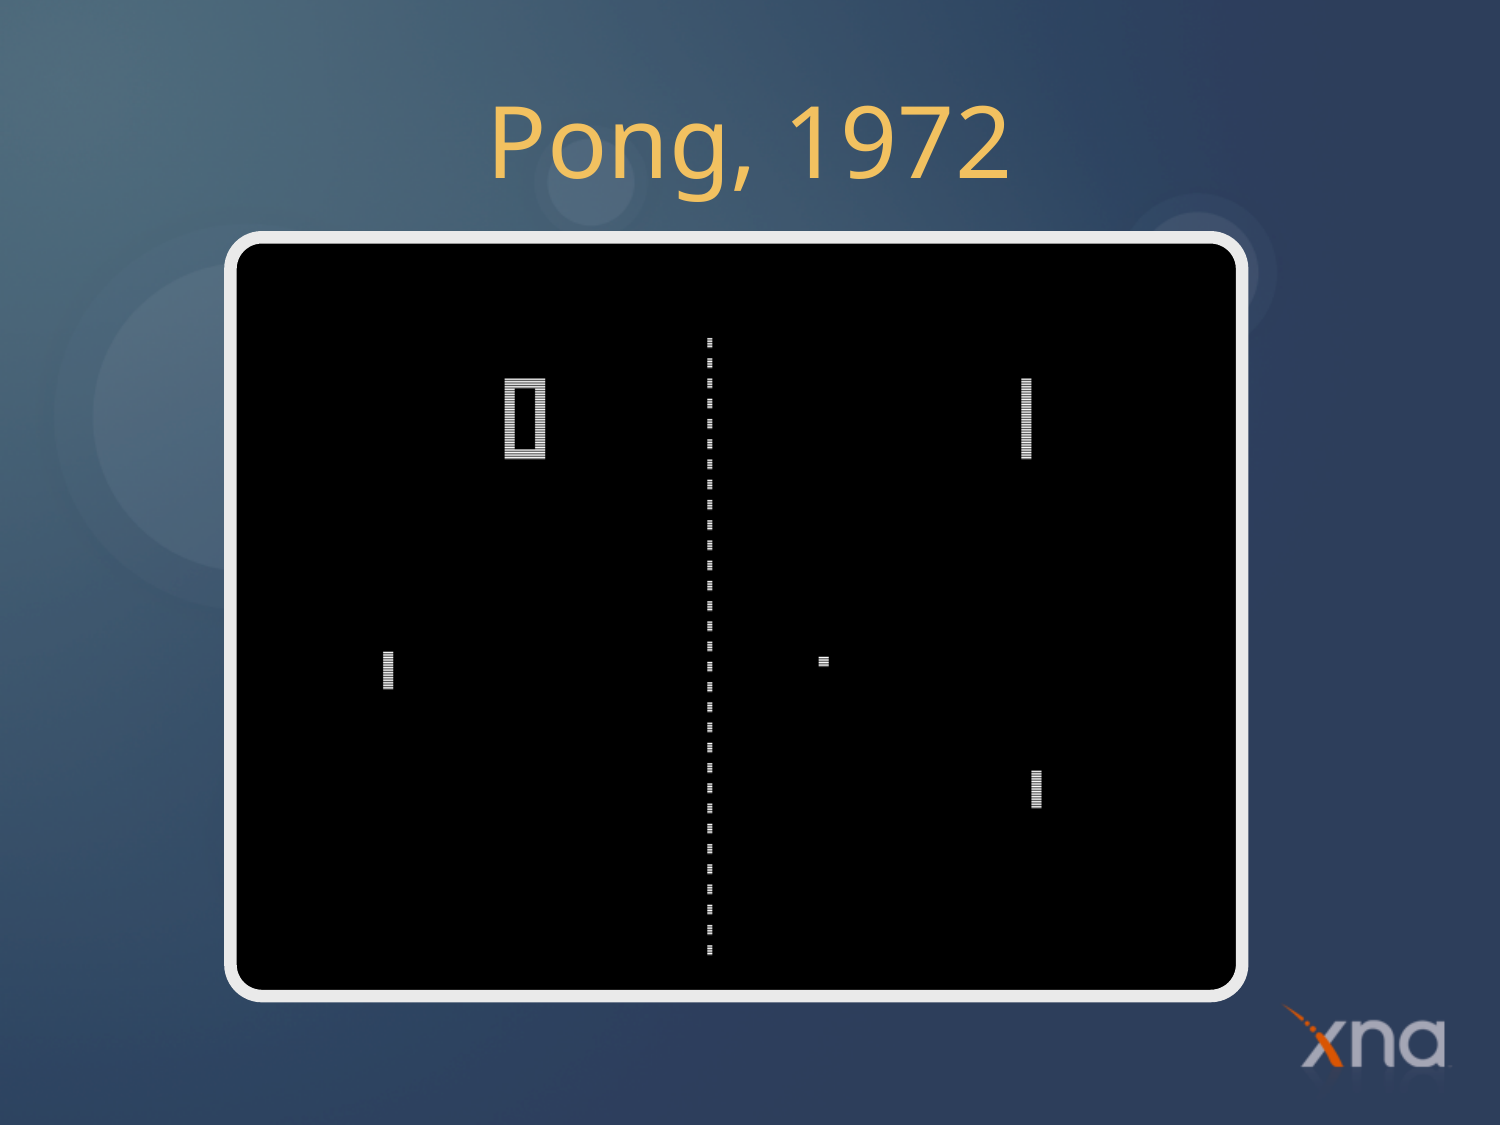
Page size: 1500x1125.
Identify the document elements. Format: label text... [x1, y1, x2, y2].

title Pong, 1972 [74, 44, 1426, 233]
picture [0, 0, 1500, 1125]
